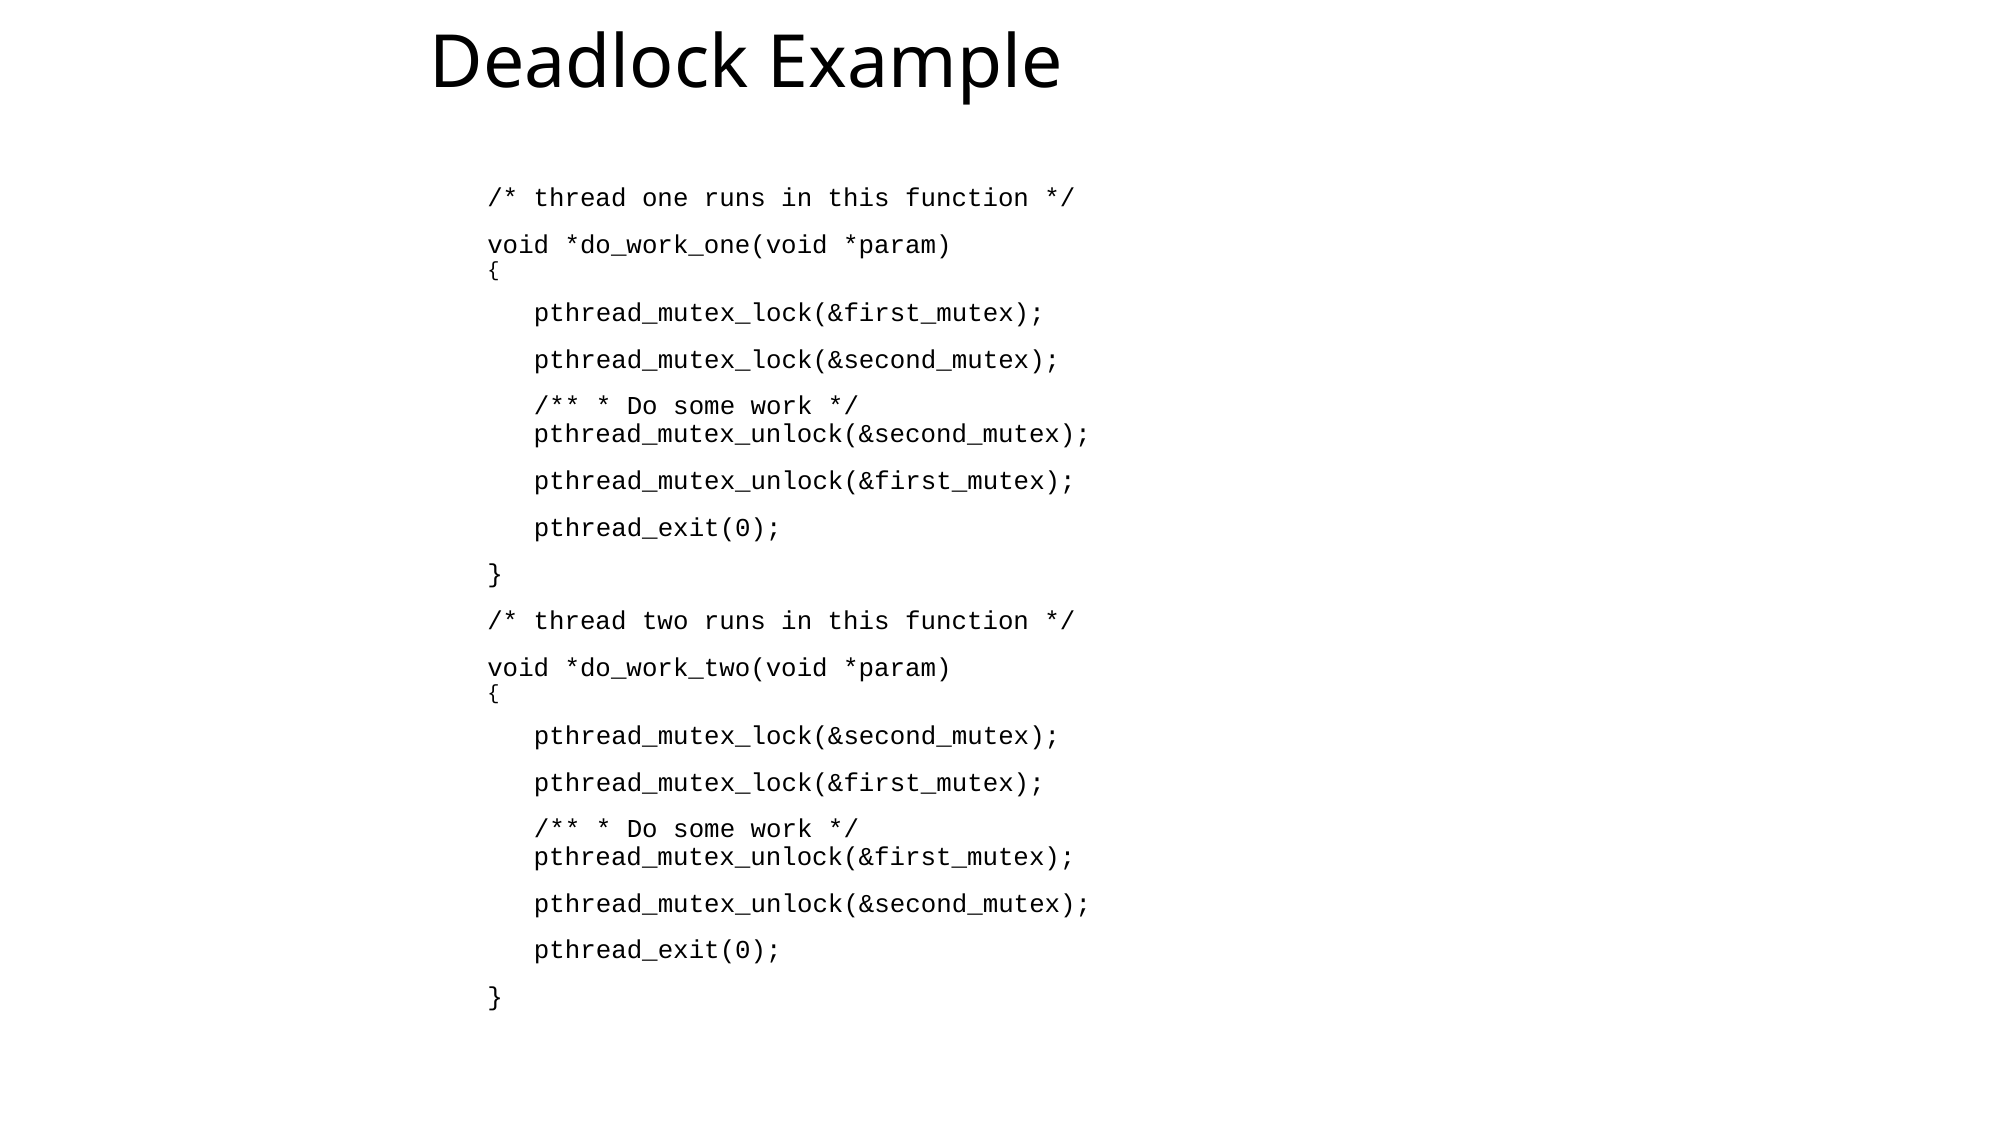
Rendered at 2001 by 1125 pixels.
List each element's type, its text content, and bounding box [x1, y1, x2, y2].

list /* thread one runs in this function */ void *do_work_one(void *param) { pthread_mutex_lock(&first_mutex); pthread_mutex_lock(&second_mutex); /** * Do some work */ pthread_mutex_unlock(&second_mutex); pthread_mutex_unlock(&first_mutex); pthread_exit(0); } /* thread two runs in this function */ void *do_work_two(void *param) { pthread_mutex_lock(&second_mutex); pthread_mutex_lock(&first_mutex); /** * Do some work */ pthread_mutex_unlock(&first_mutex); pthread_mutex_unlock(&second_mutex); pthread_exit(0); } [472, 176, 1580, 1025]
title Deadlock Example [414, 16, 1675, 112]
